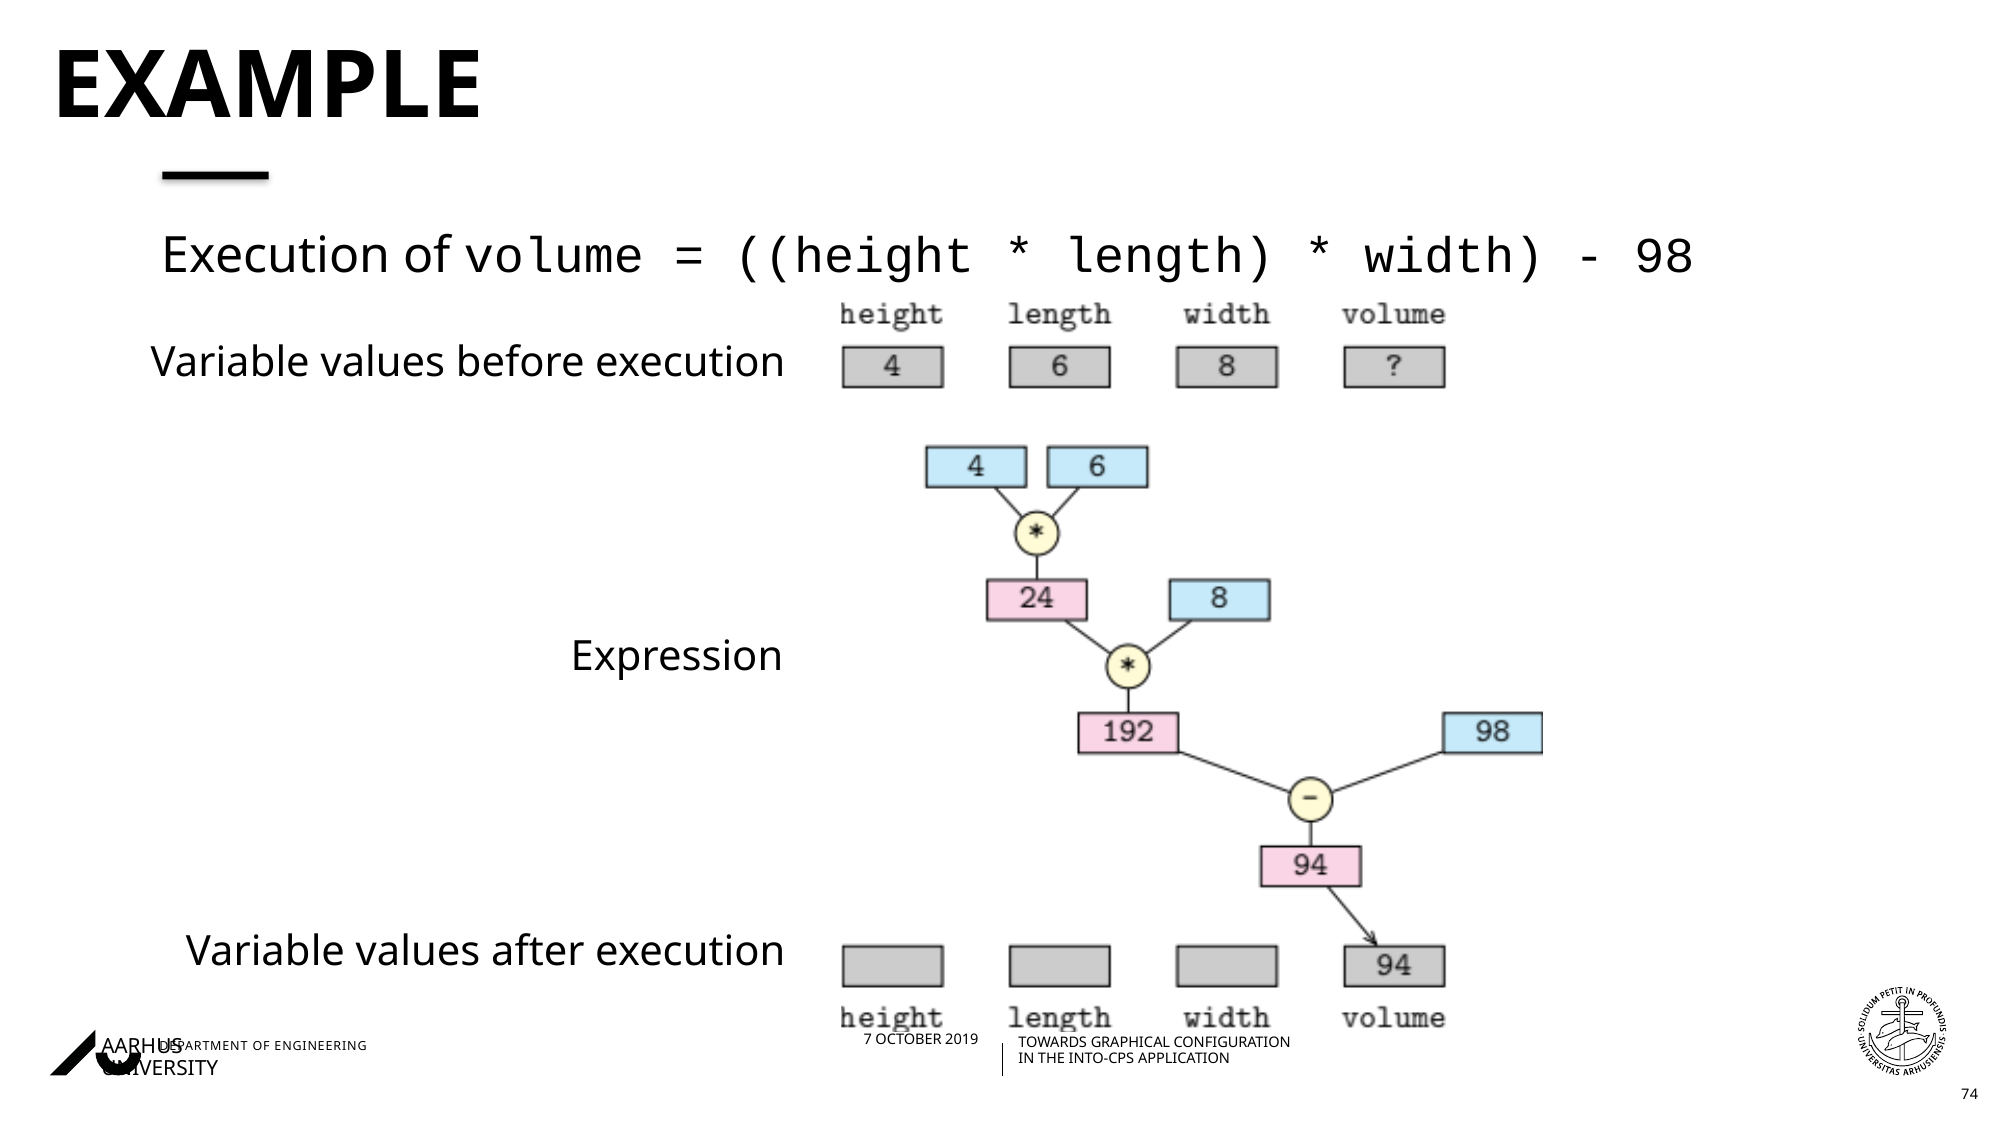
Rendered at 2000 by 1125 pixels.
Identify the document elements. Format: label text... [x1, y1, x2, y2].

title example [51, 37, 1948, 162]
text_box Expression [570, 632, 784, 681]
picture [841, 301, 1544, 1032]
list Execution of volume = ((height * length) * width) - 98 [161, 224, 1839, 968]
text_box Variable values after execution [185, 927, 786, 975]
slide_number 74 [1936, 1079, 1979, 1106]
text_box Variable values before execution [150, 338, 786, 386]
